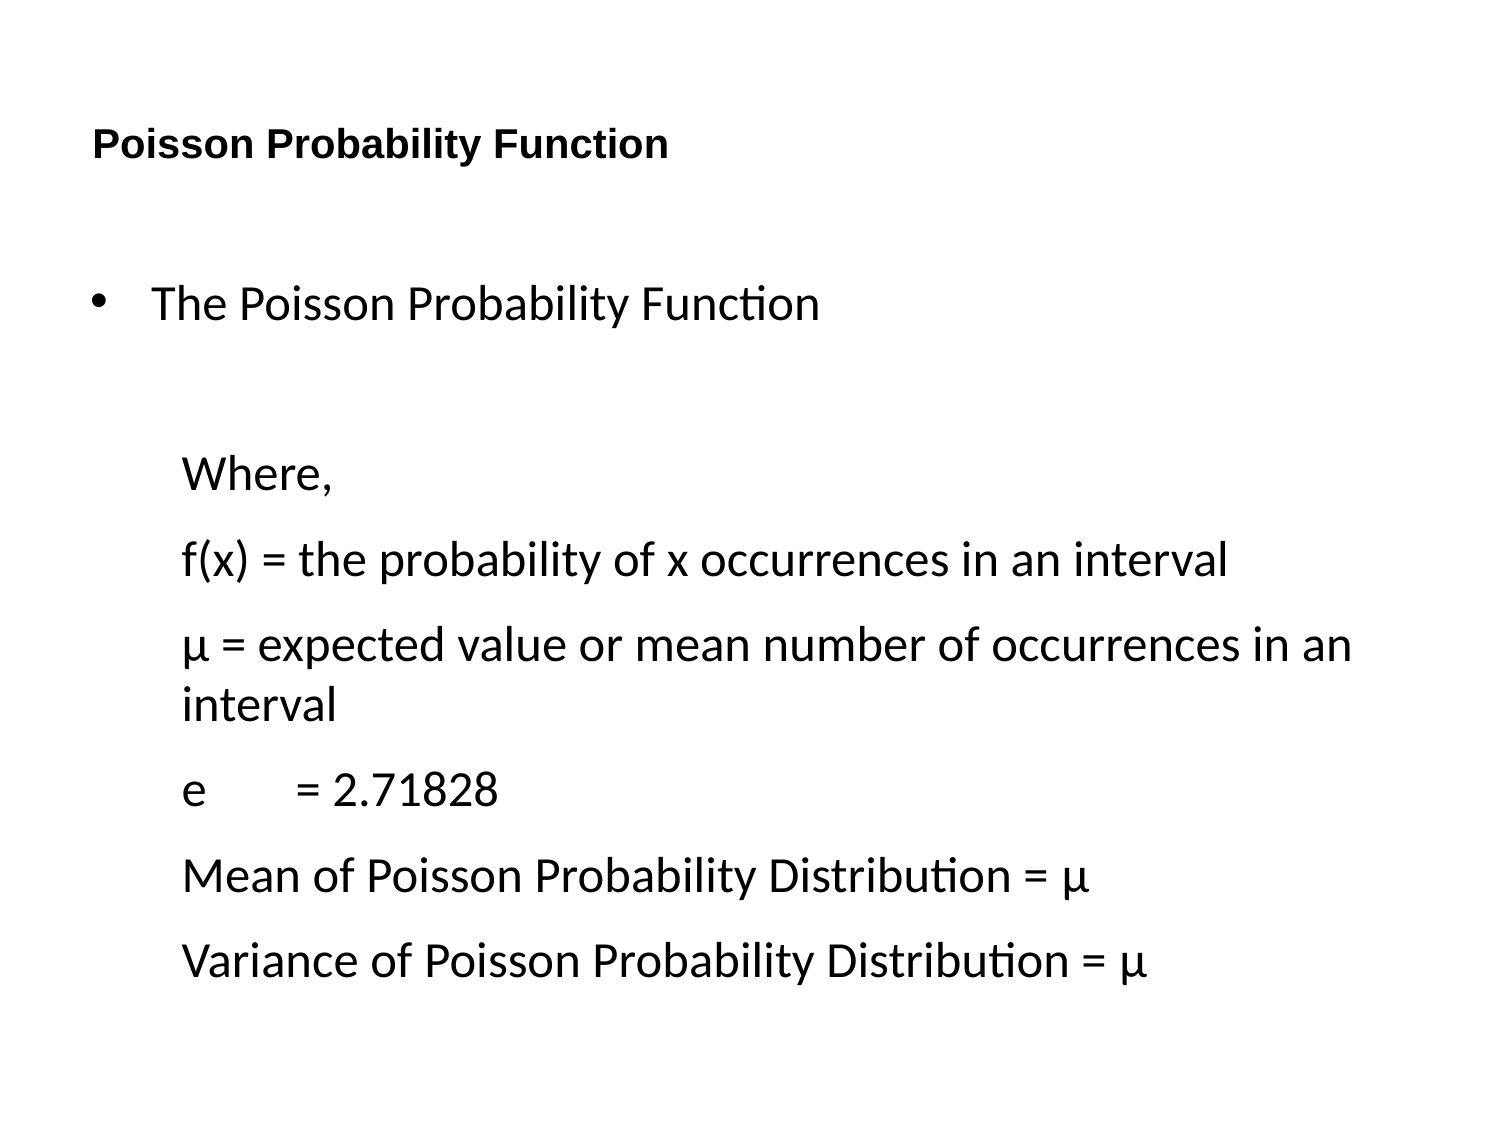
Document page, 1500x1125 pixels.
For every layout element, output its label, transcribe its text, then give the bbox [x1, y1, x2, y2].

text_box Poisson Probability Function [77, 109, 685, 175]
